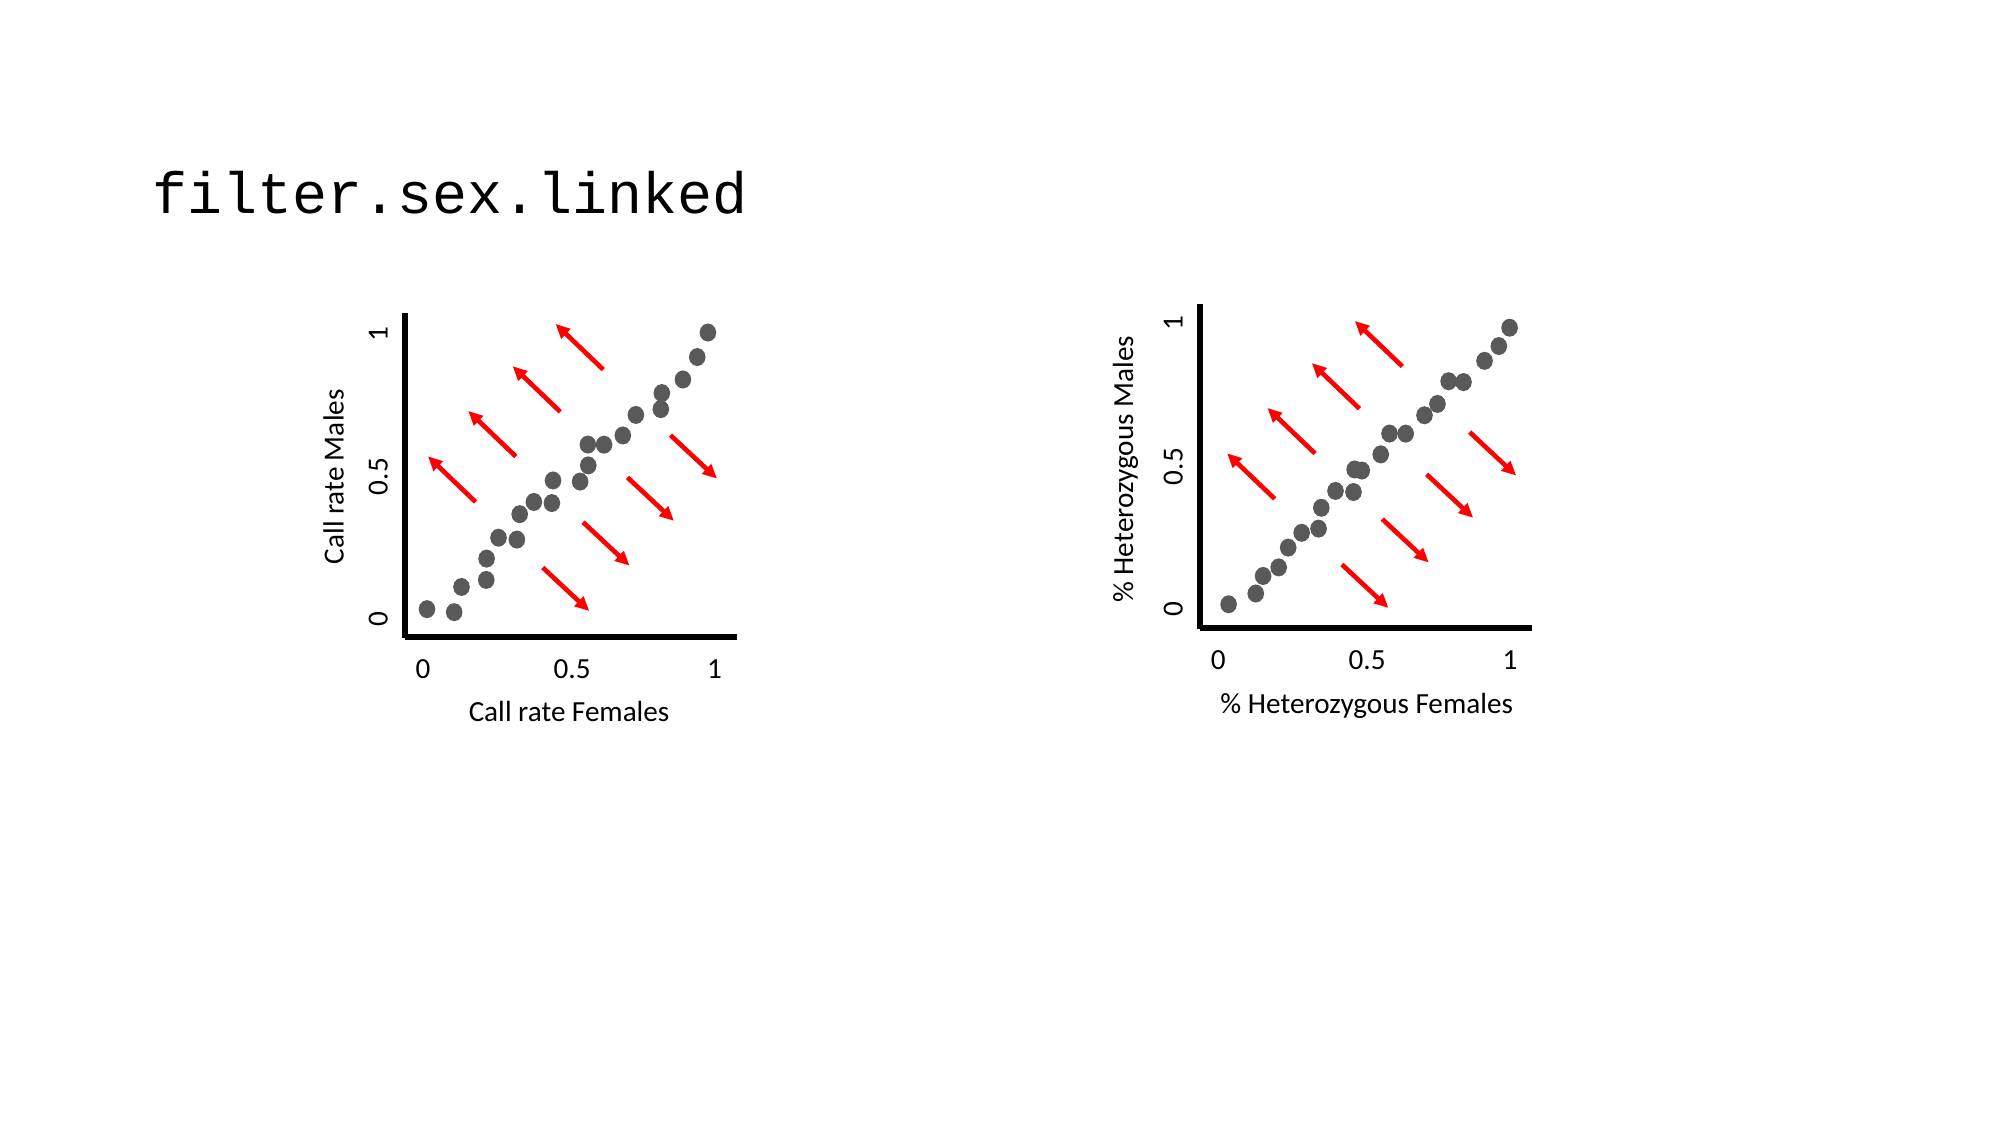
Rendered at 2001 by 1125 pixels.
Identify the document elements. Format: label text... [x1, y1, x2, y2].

list filter.sex.linked [137, 155, 1863, 870]
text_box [1096, 280, 1574, 728]
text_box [306, 308, 743, 736]
